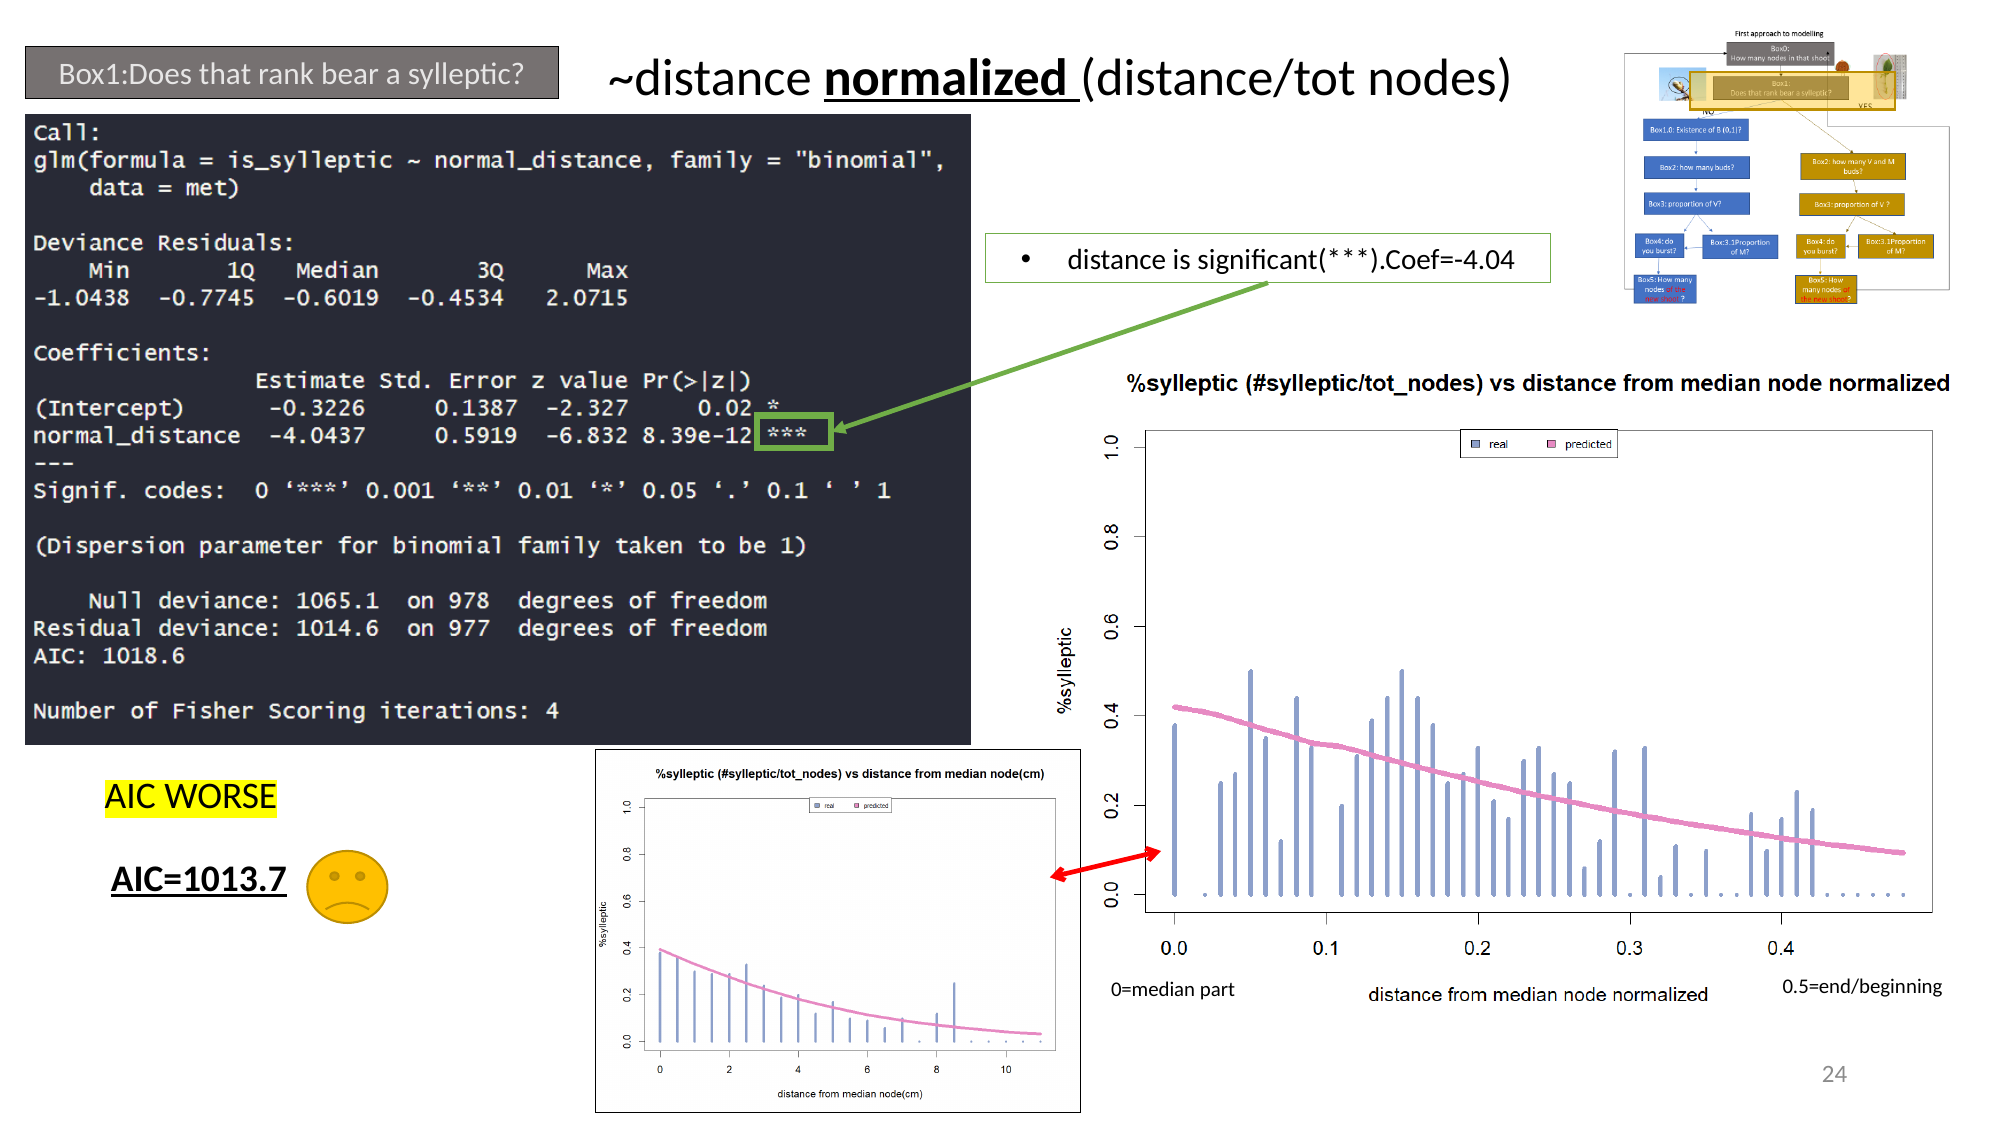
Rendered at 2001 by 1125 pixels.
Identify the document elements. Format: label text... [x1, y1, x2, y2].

text_box distance is significant(***).Coef=-4.04 [985, 233, 1551, 283]
text_box [306, 849, 389, 925]
text_box Box1:Does that rank bear a sylleptic? [25, 46, 559, 99]
text_box AIC=1013.7 [96, 847, 388, 907]
picture [25, 114, 971, 746]
picture [1593, 23, 1975, 310]
picture [595, 334, 1981, 1113]
slide_number 24 [1412, 1042, 1863, 1103]
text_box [831, 283, 1269, 432]
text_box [1049, 850, 1162, 878]
text_box ~distance normalized (distance/tot nodes) [593, 35, 1593, 114]
text_box AIC WORSE [19, 763, 363, 823]
